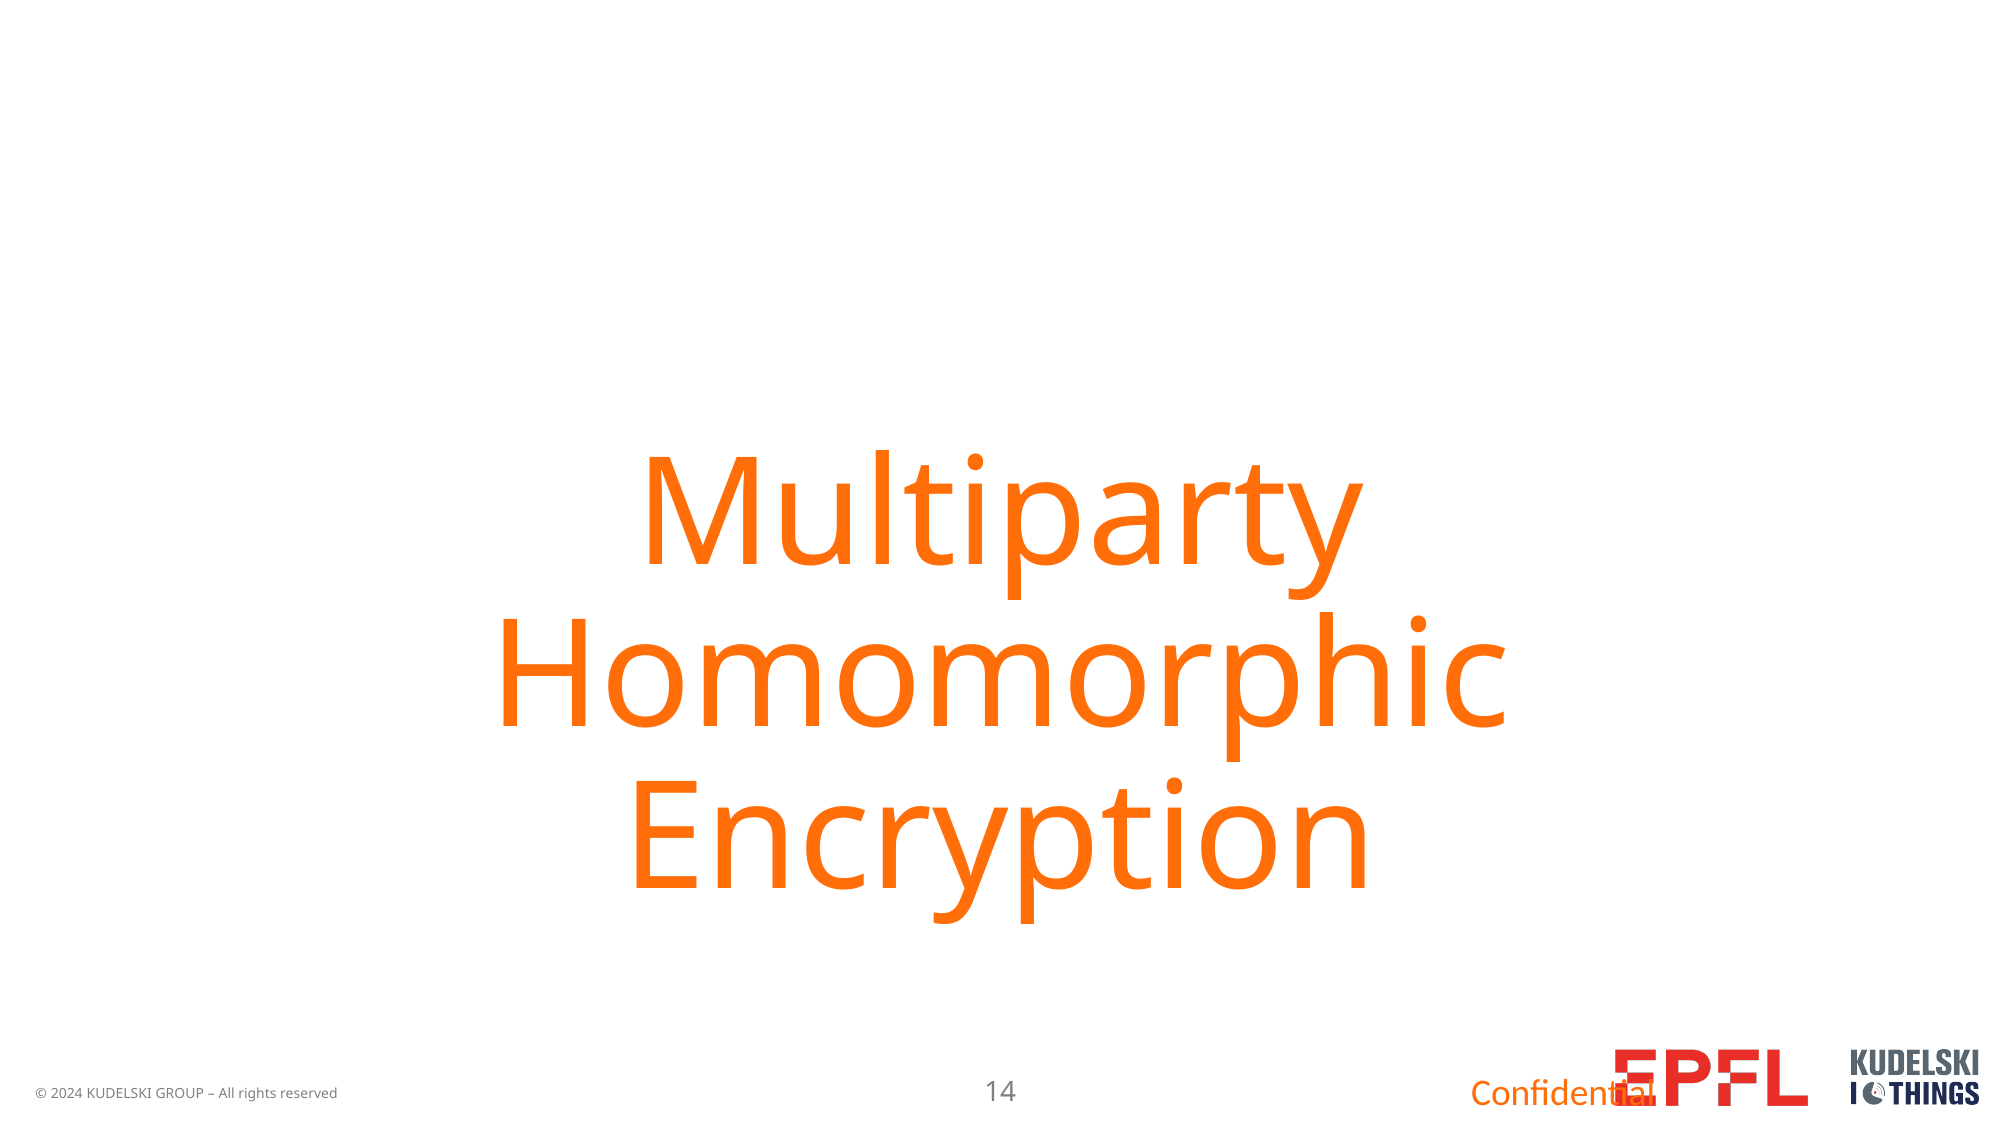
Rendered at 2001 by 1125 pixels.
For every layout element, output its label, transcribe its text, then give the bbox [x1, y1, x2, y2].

list Multiparty Homomorphic Encryption [137, 434, 1863, 563]
picture [1851, 1049, 1979, 1105]
